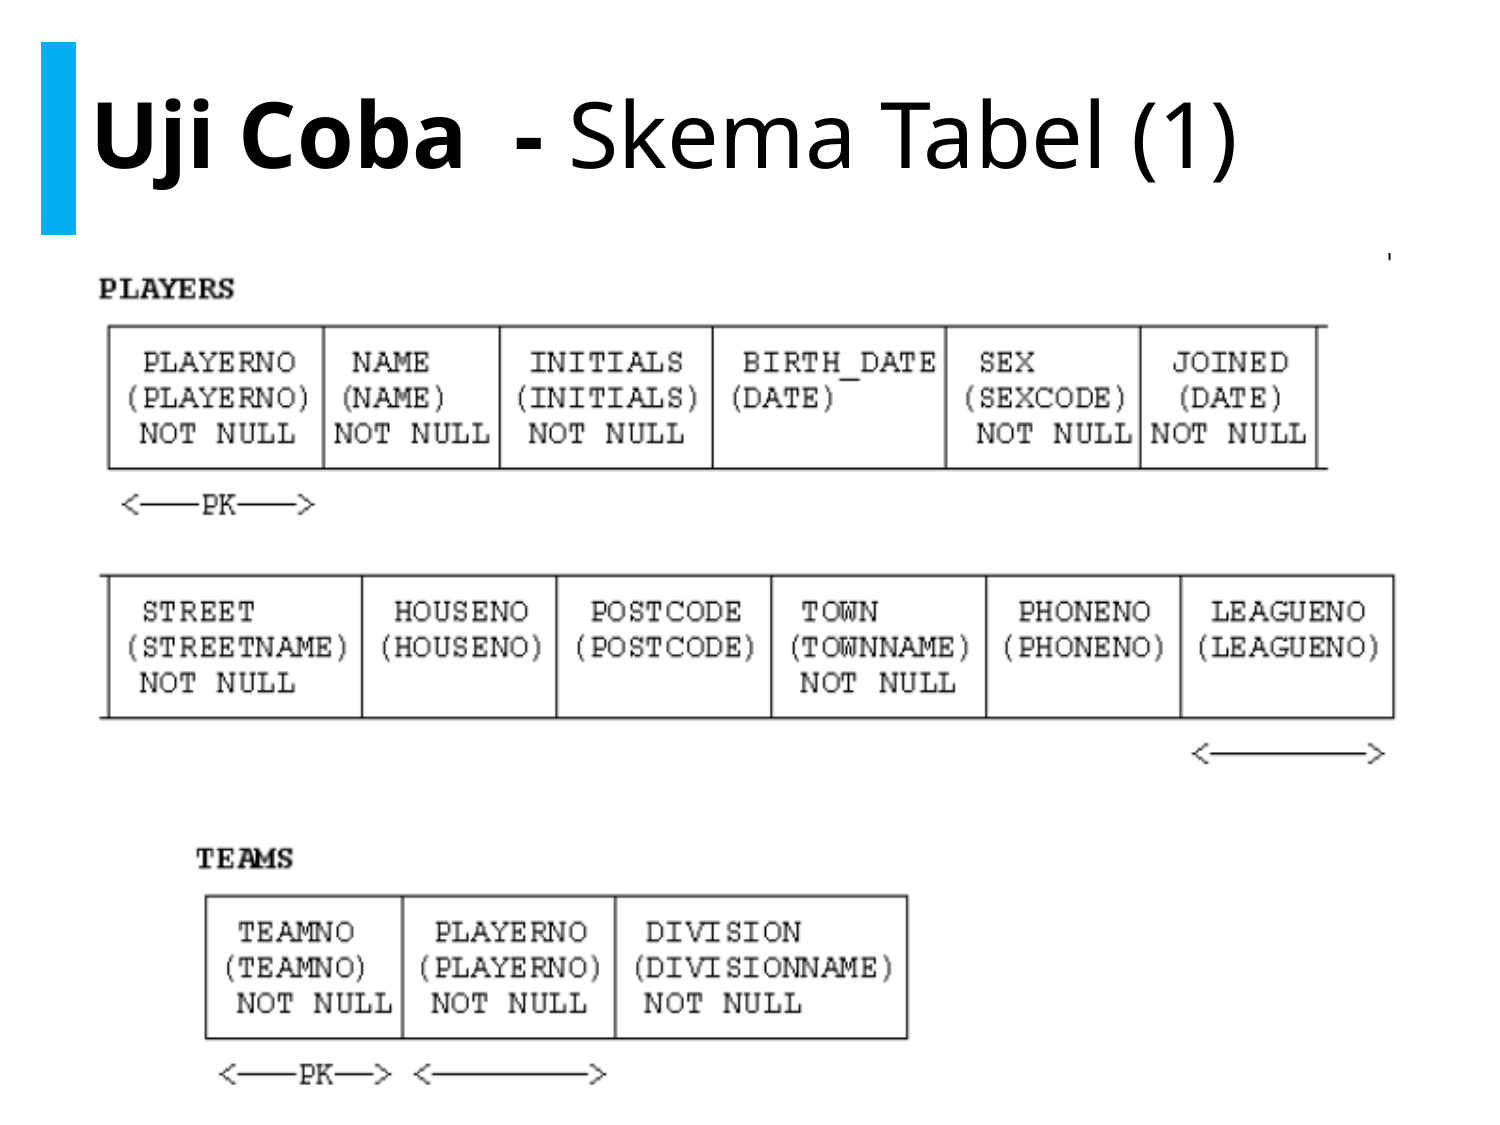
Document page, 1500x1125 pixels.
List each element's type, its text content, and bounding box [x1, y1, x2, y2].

picture [74, 253, 1406, 1102]
text_box Uji Coba - Skema Tabel (1) [74, 45, 1425, 233]
